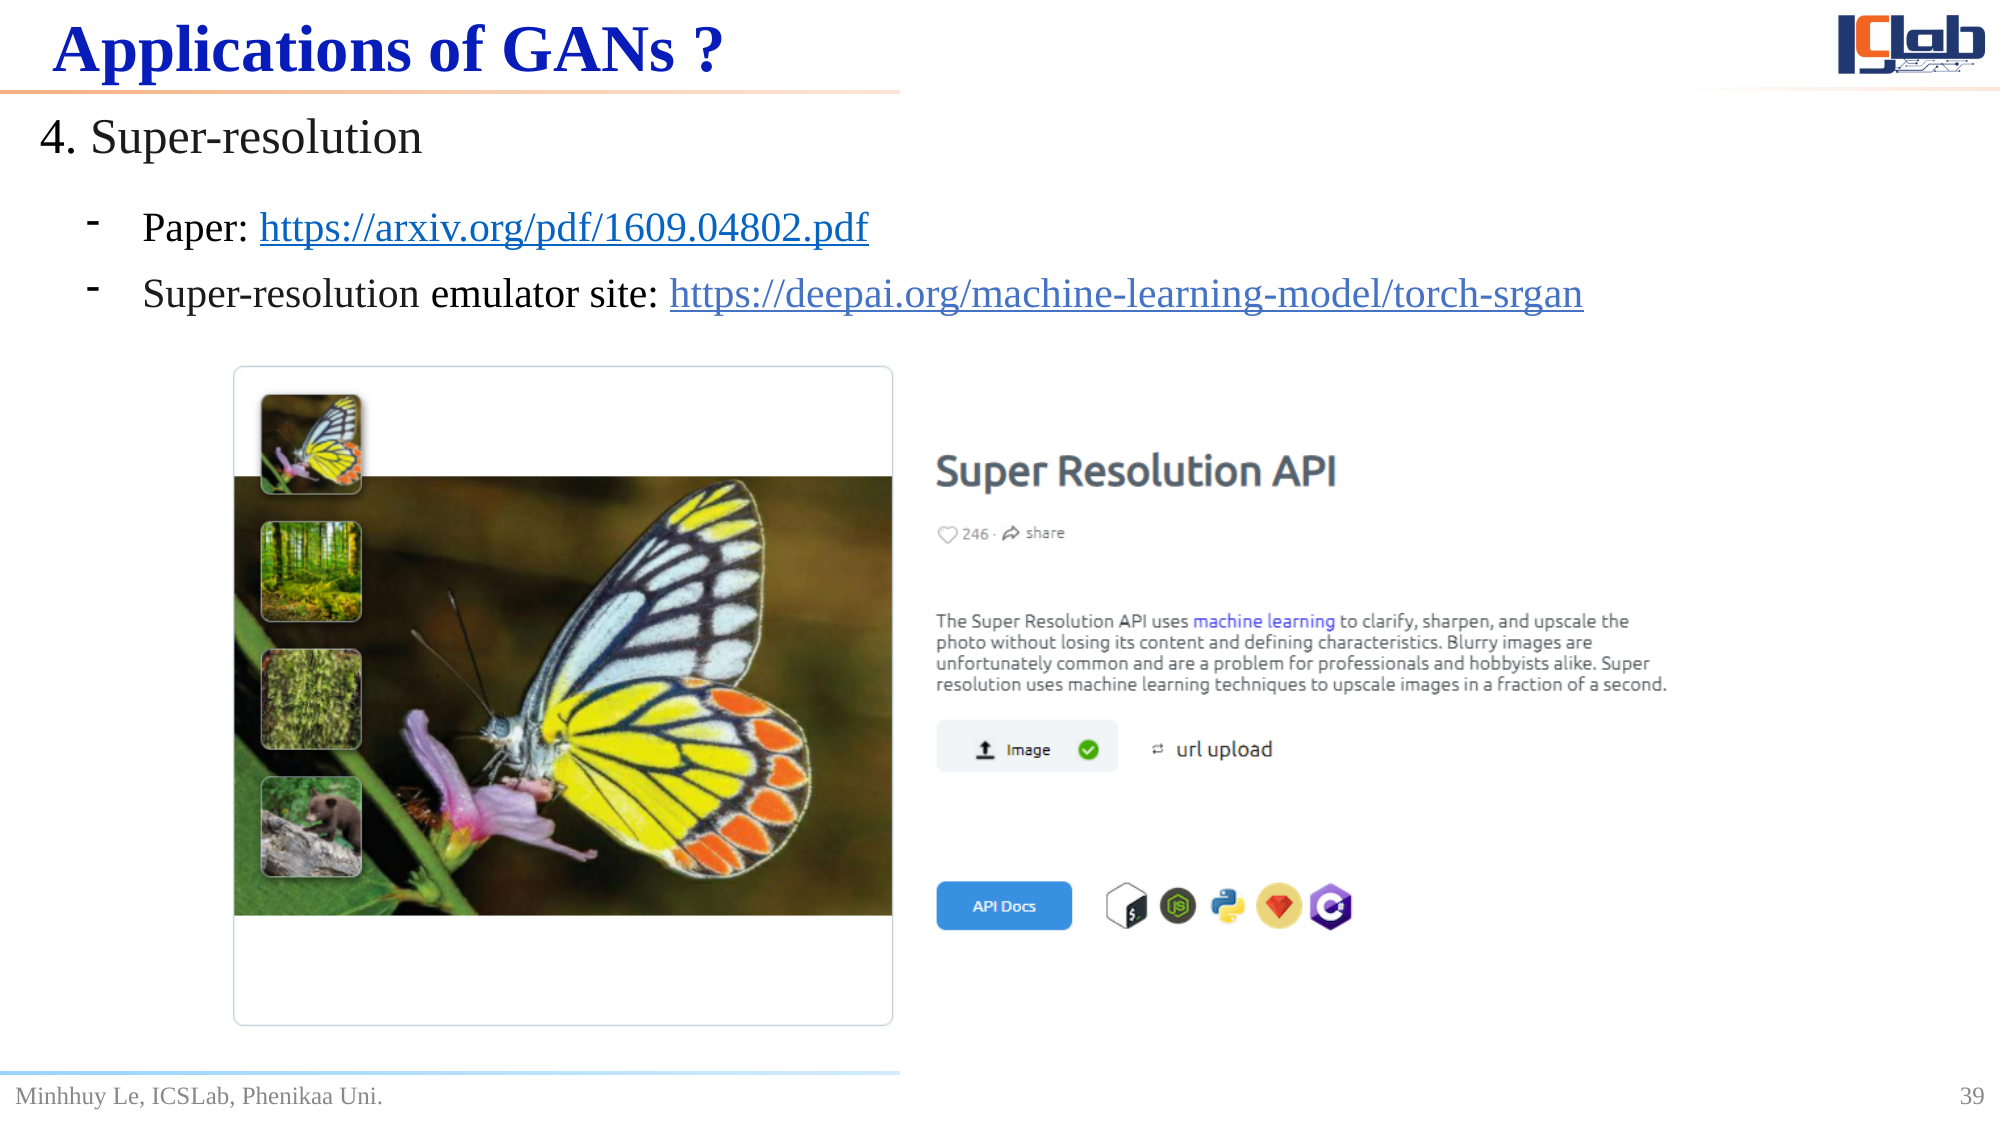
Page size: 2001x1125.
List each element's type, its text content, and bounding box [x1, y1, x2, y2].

title Applications of GANs ? [37, 4, 1725, 95]
list Paper: https://arxiv.org/pdf/1609.04802.pdf Super-resolution emulator site: https://deepai.org/machine-learning-model/torch-srgan [52, 198, 1892, 658]
picture [1835, 12, 1986, 75]
slide_number 39 [1862, 1065, 2000, 1125]
picture [199, 352, 1797, 1047]
text_box 4. Super-resolution [24, 91, 1056, 183]
